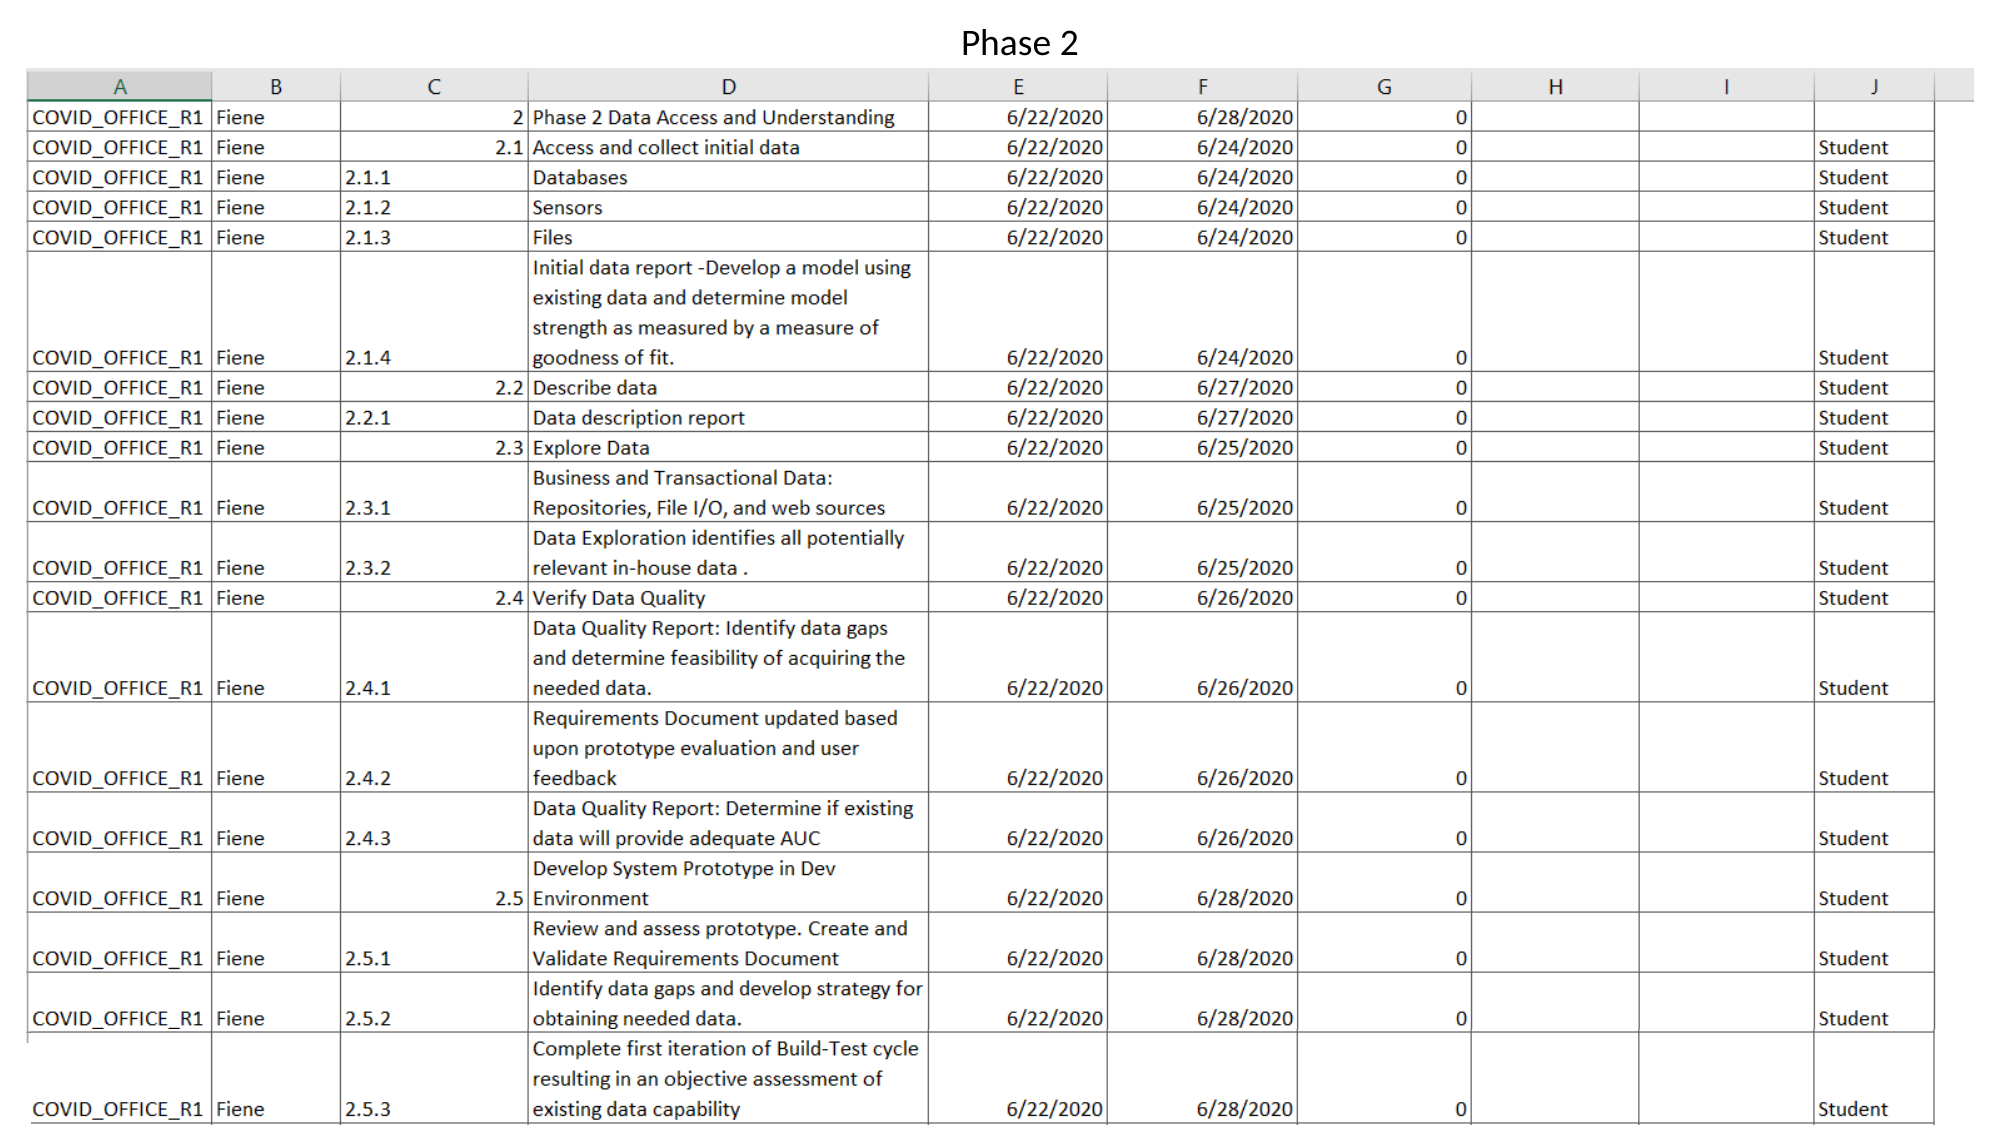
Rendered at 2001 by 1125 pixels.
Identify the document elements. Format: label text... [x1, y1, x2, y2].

text_box Phase 2 [604, 10, 1436, 68]
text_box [26, 68, 1974, 1125]
